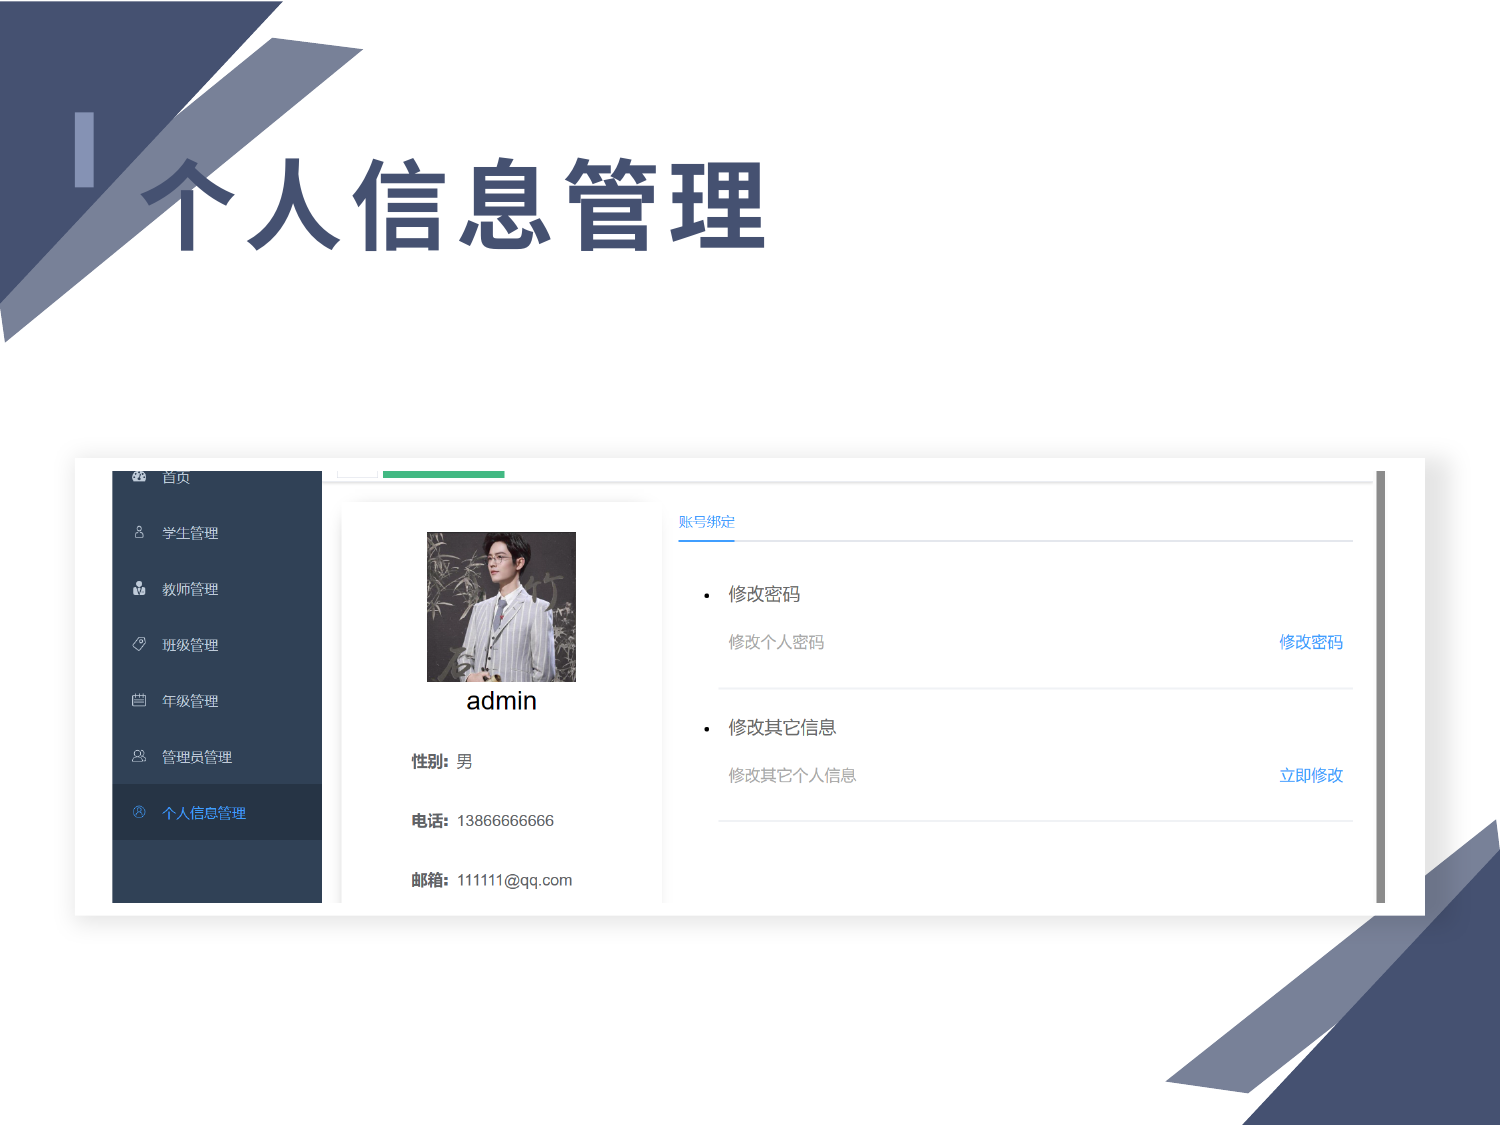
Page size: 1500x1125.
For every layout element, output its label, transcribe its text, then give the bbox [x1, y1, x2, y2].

picture [112, 470, 1388, 903]
text_box [74, 457, 1426, 917]
text_box 个人信息管理 [395, 124, 1388, 275]
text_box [1138, 849, 1500, 1125]
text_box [0, 1, 395, 304]
